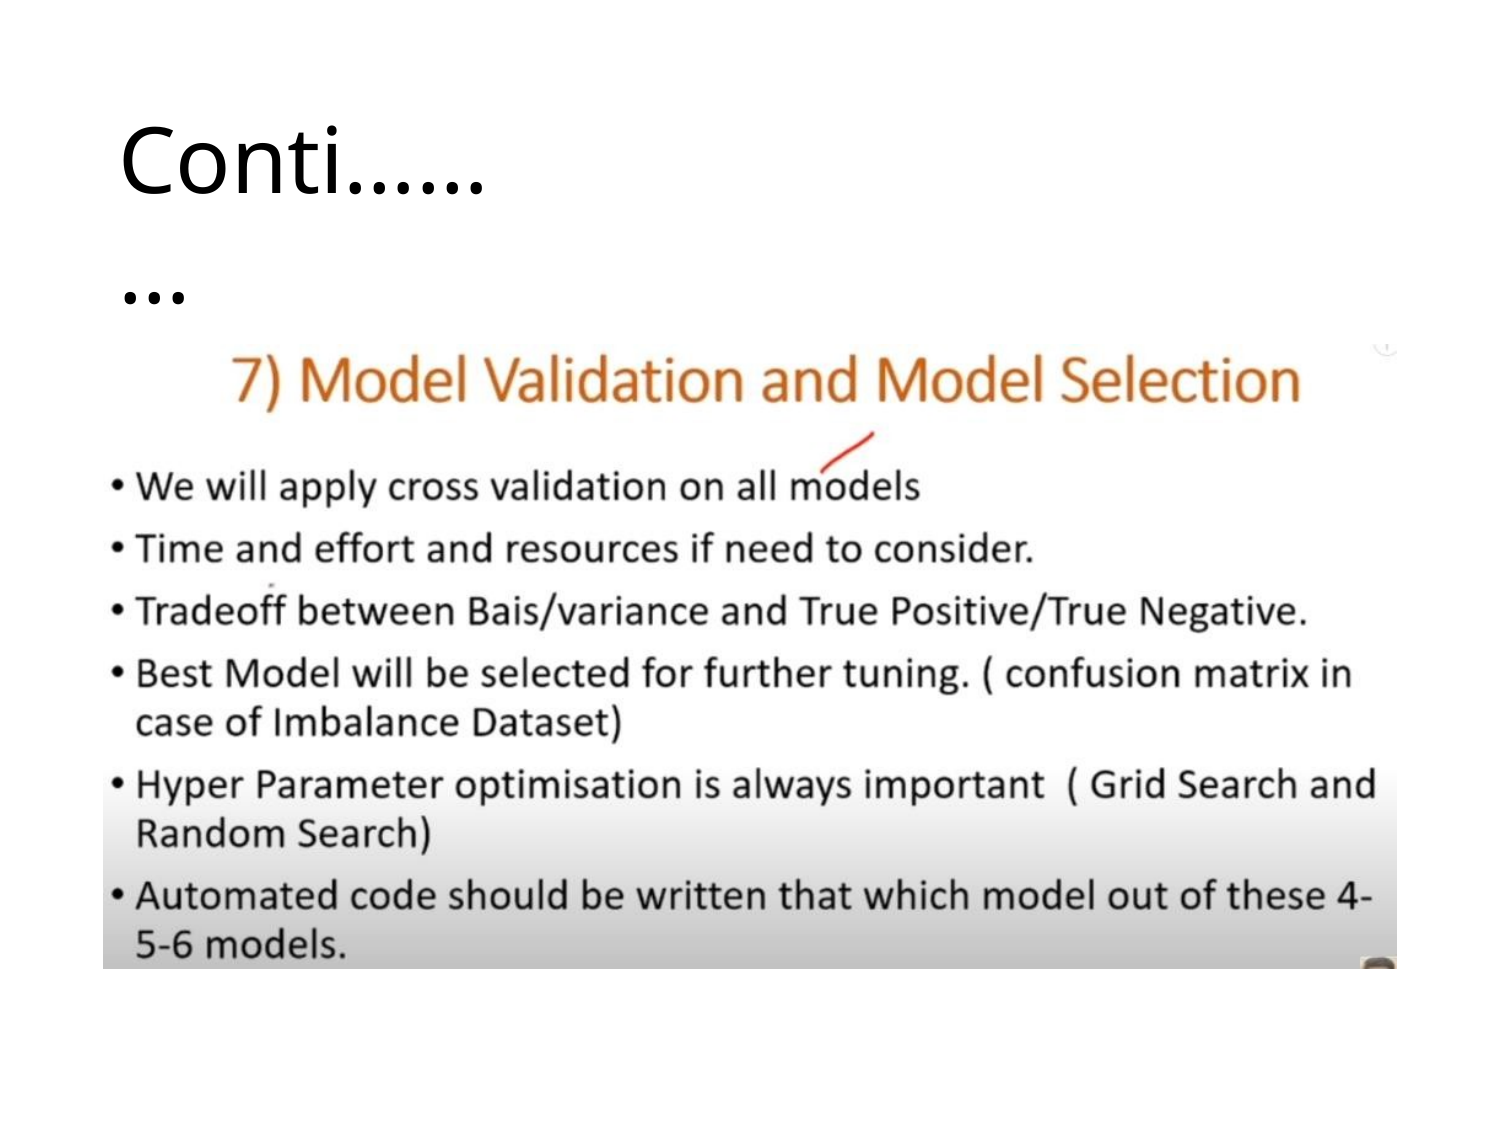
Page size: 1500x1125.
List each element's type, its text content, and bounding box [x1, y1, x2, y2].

title Conti……… [116, 100, 502, 323]
picture [102, 344, 1398, 969]
